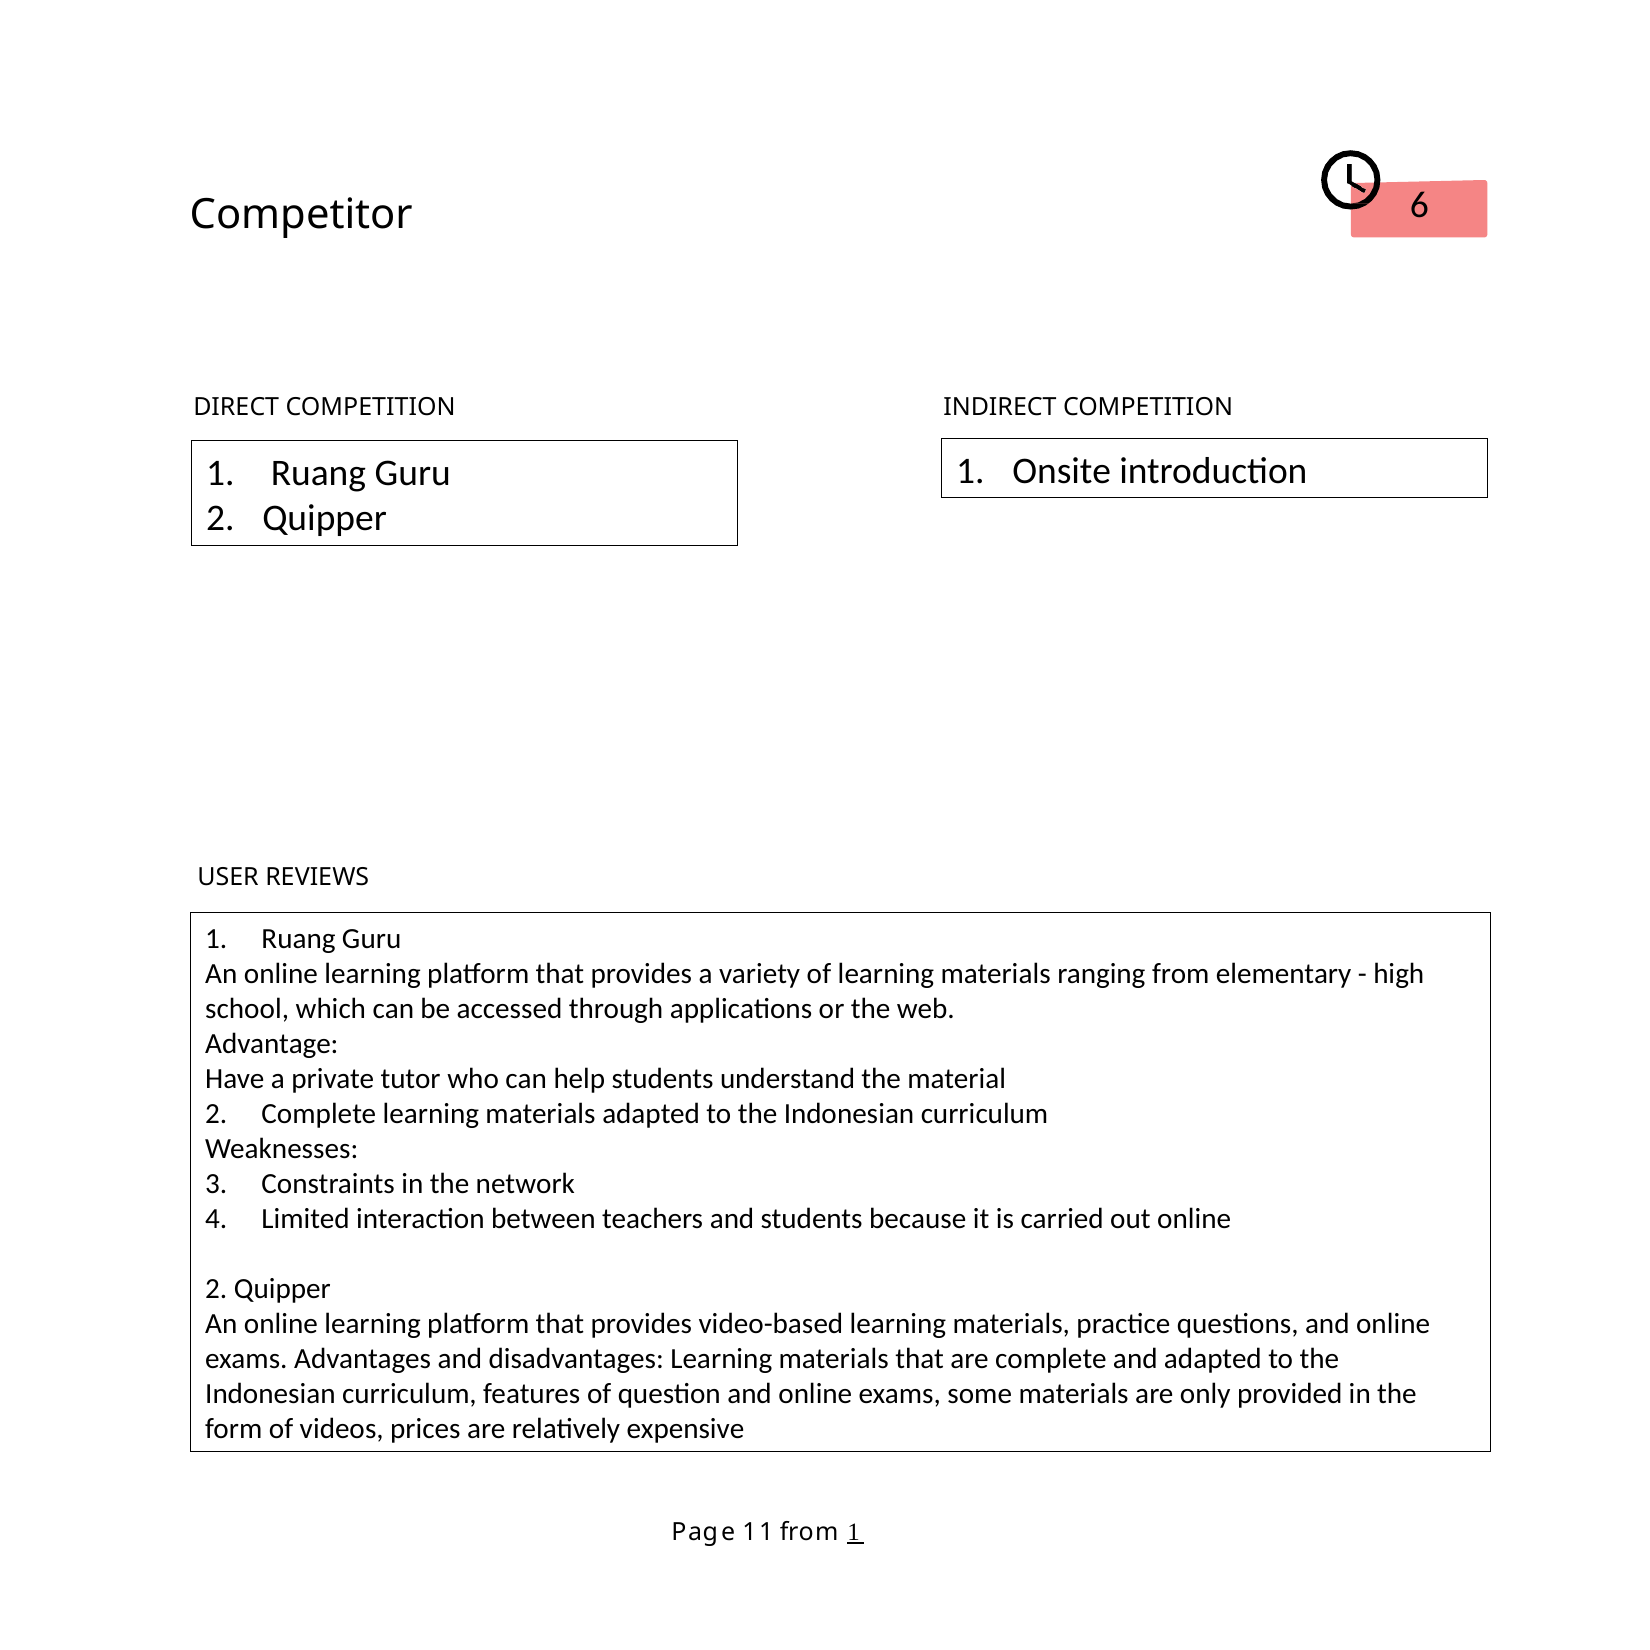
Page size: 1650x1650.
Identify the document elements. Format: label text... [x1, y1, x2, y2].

text_box Ruang Guru An online learning platform that provides a variety of learning materials ranging from elementary - high school, which can be accessed through applications or the web. Advantage: Have a private tutor who can help students understand the material Complete learning materials adapted to the Indonesian curriculum Weaknesses: Constraints in the network Limited interaction between teachers and students because it is carried out online 2. Quipper An online learning platform that provides video-based learning materials, practice questions, and online exams. Advantages and disadvantages: Learning materials that are complete and adapted to the Indonesian curriculum, features of question and online exams, some materials are only provided in the form of videos, prices are relatively expensive [190, 912, 1491, 1452]
text_box USER REVIEWS [195, 858, 396, 891]
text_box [1320, 149, 1488, 238]
text_box DIRECT COMPETITION [191, 388, 480, 421]
slide_number Page 11 from 1 [669, 1520, 881, 1550]
text_box INDIRECT COMPETITION [941, 388, 1258, 421]
text_box Ruang Guru Quipper [191, 440, 738, 546]
title Competitor [187, 184, 1103, 463]
text_box Onsite introduction [941, 438, 1488, 498]
